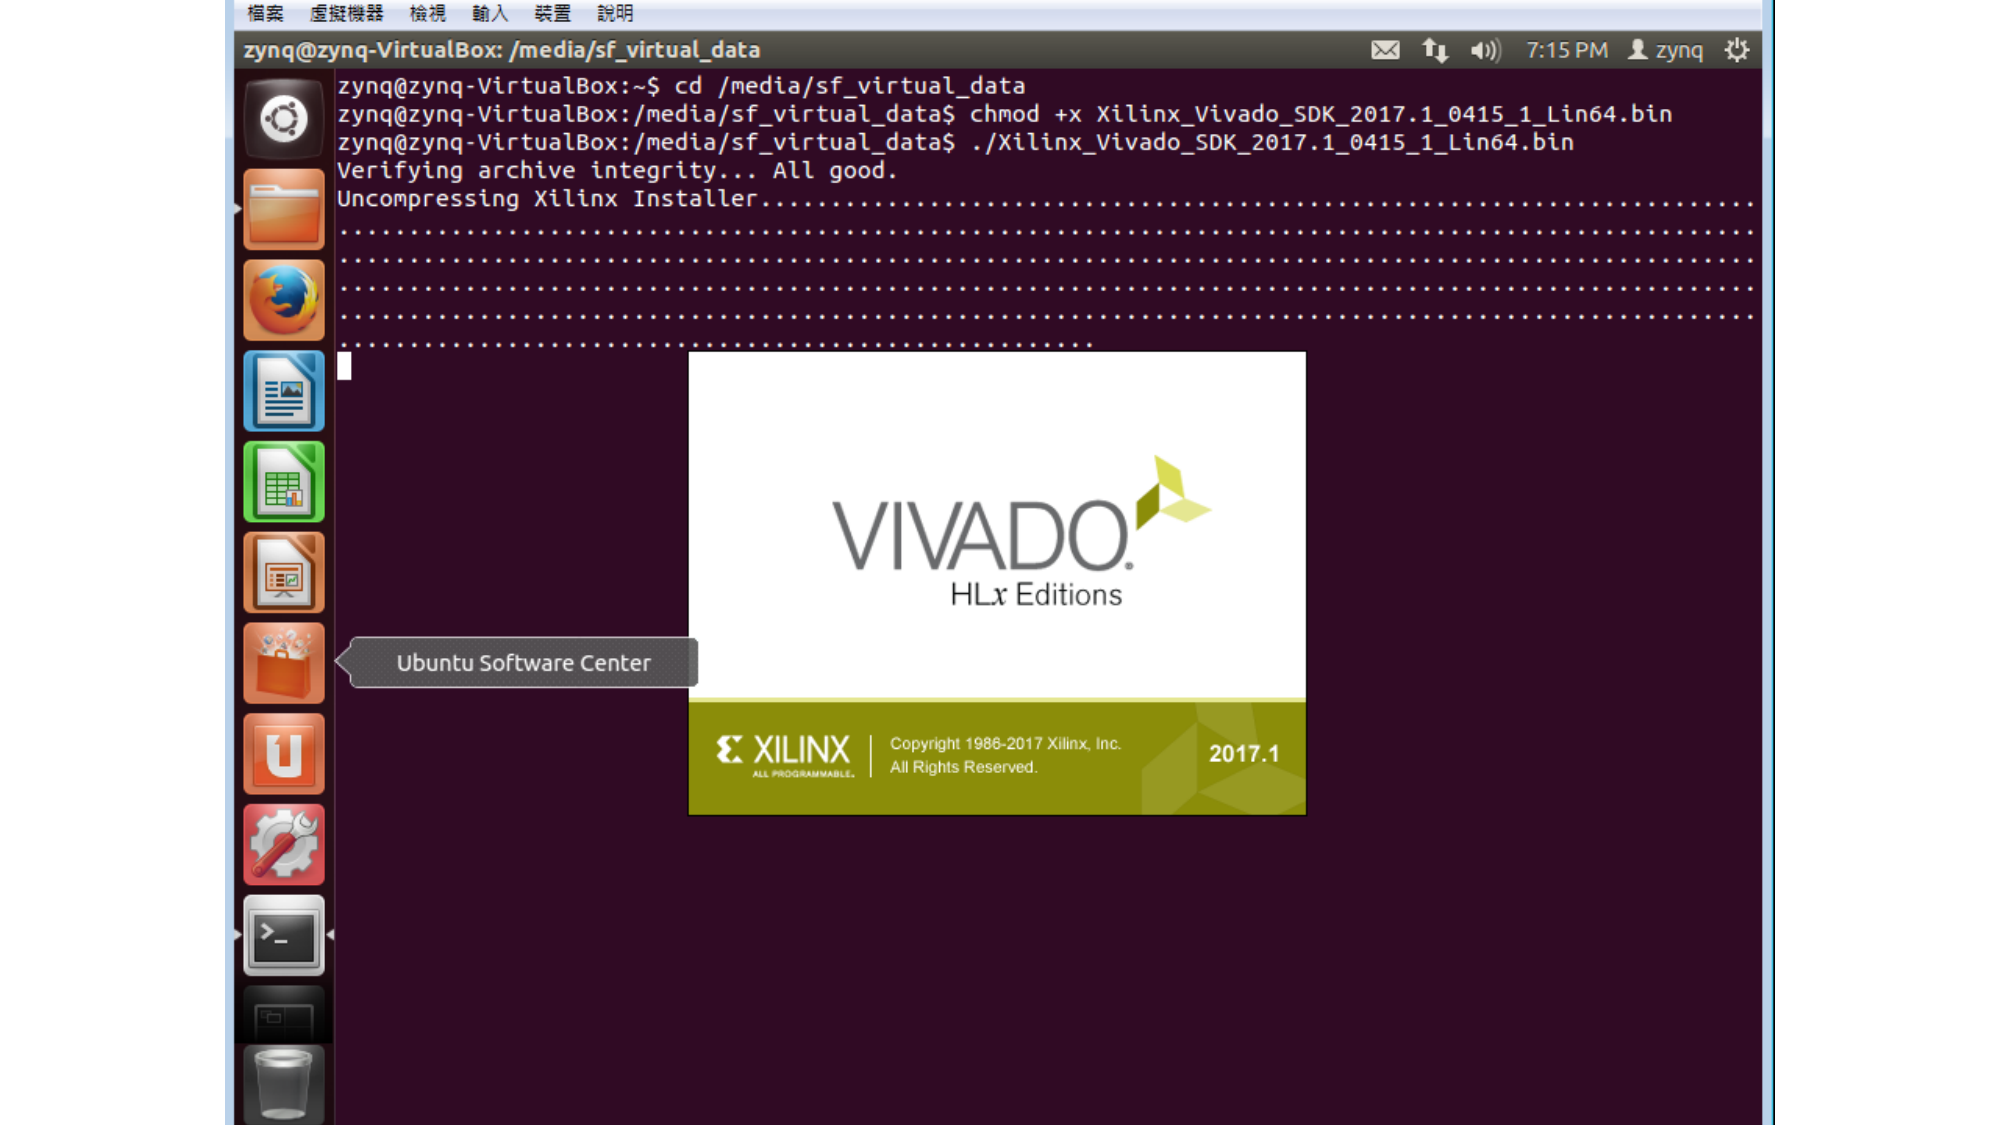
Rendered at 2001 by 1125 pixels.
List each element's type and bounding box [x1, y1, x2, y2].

picture [224, 0, 1775, 1125]
